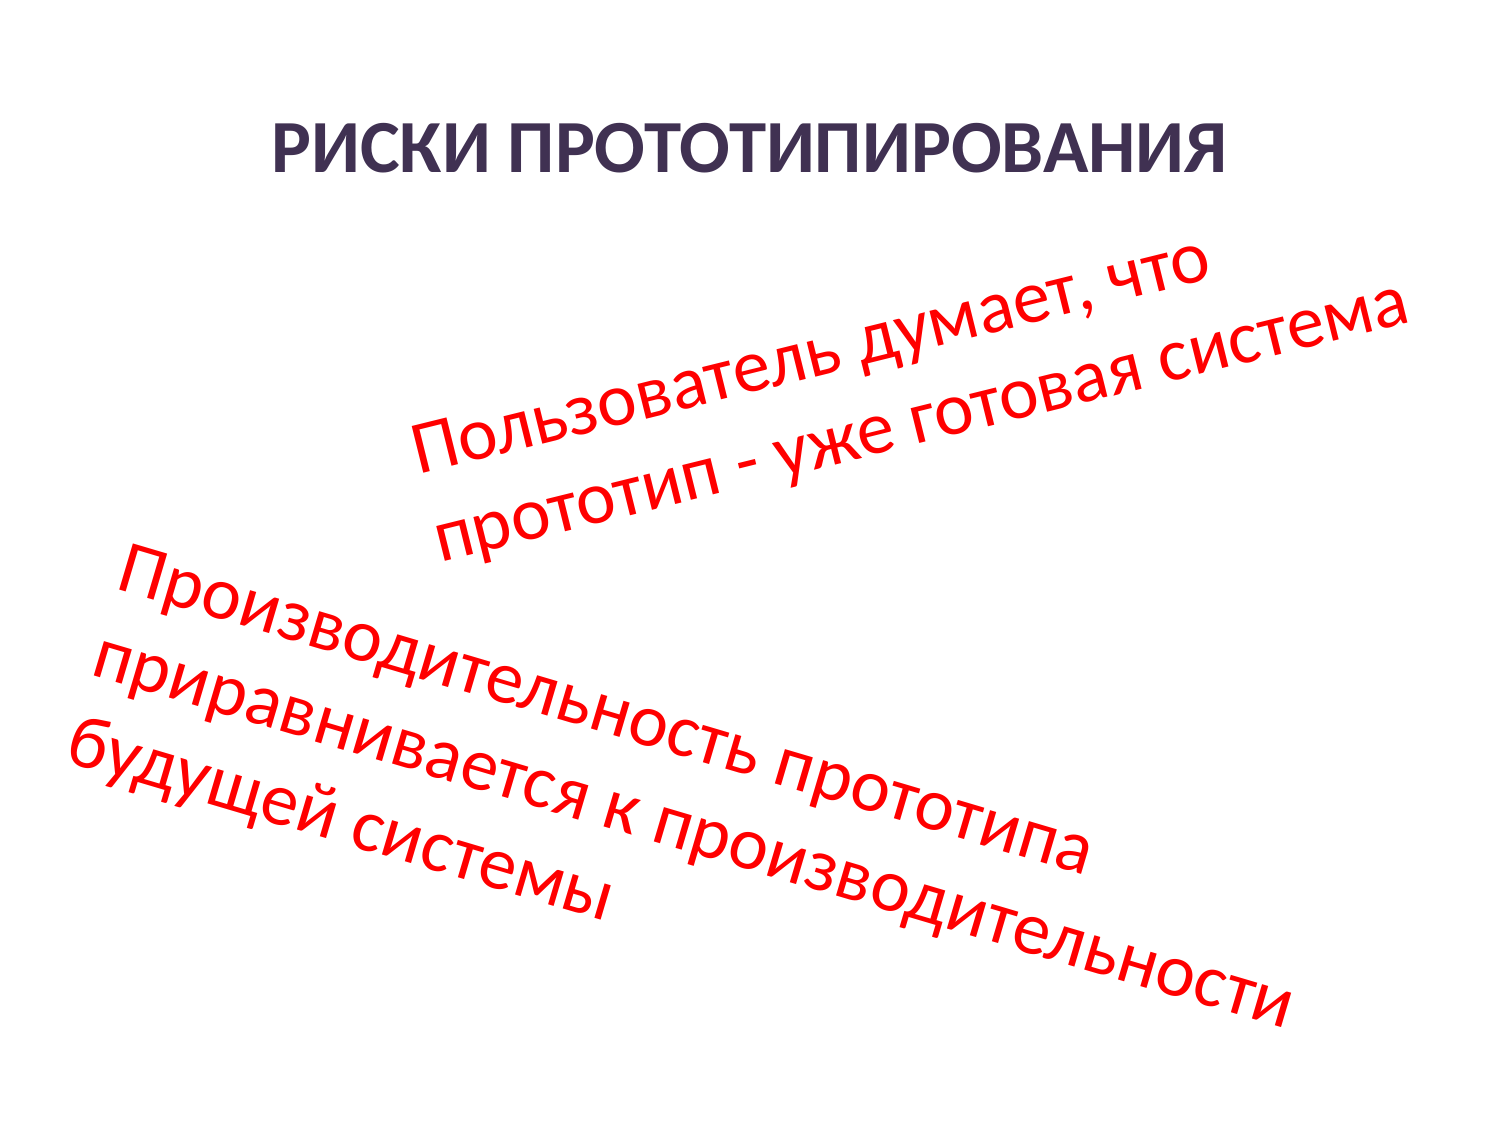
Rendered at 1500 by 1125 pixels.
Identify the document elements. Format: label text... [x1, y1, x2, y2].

text_box Производительность прототипа приравнивается к производительности будущей системы [43, 505, 1388, 1125]
text_box РИСКИ ПРОТОТИПИРОВАНИЯ [0, 89, 1500, 195]
text_box Пользователь думает, что прототип - уже готовая система [384, 142, 1461, 588]
